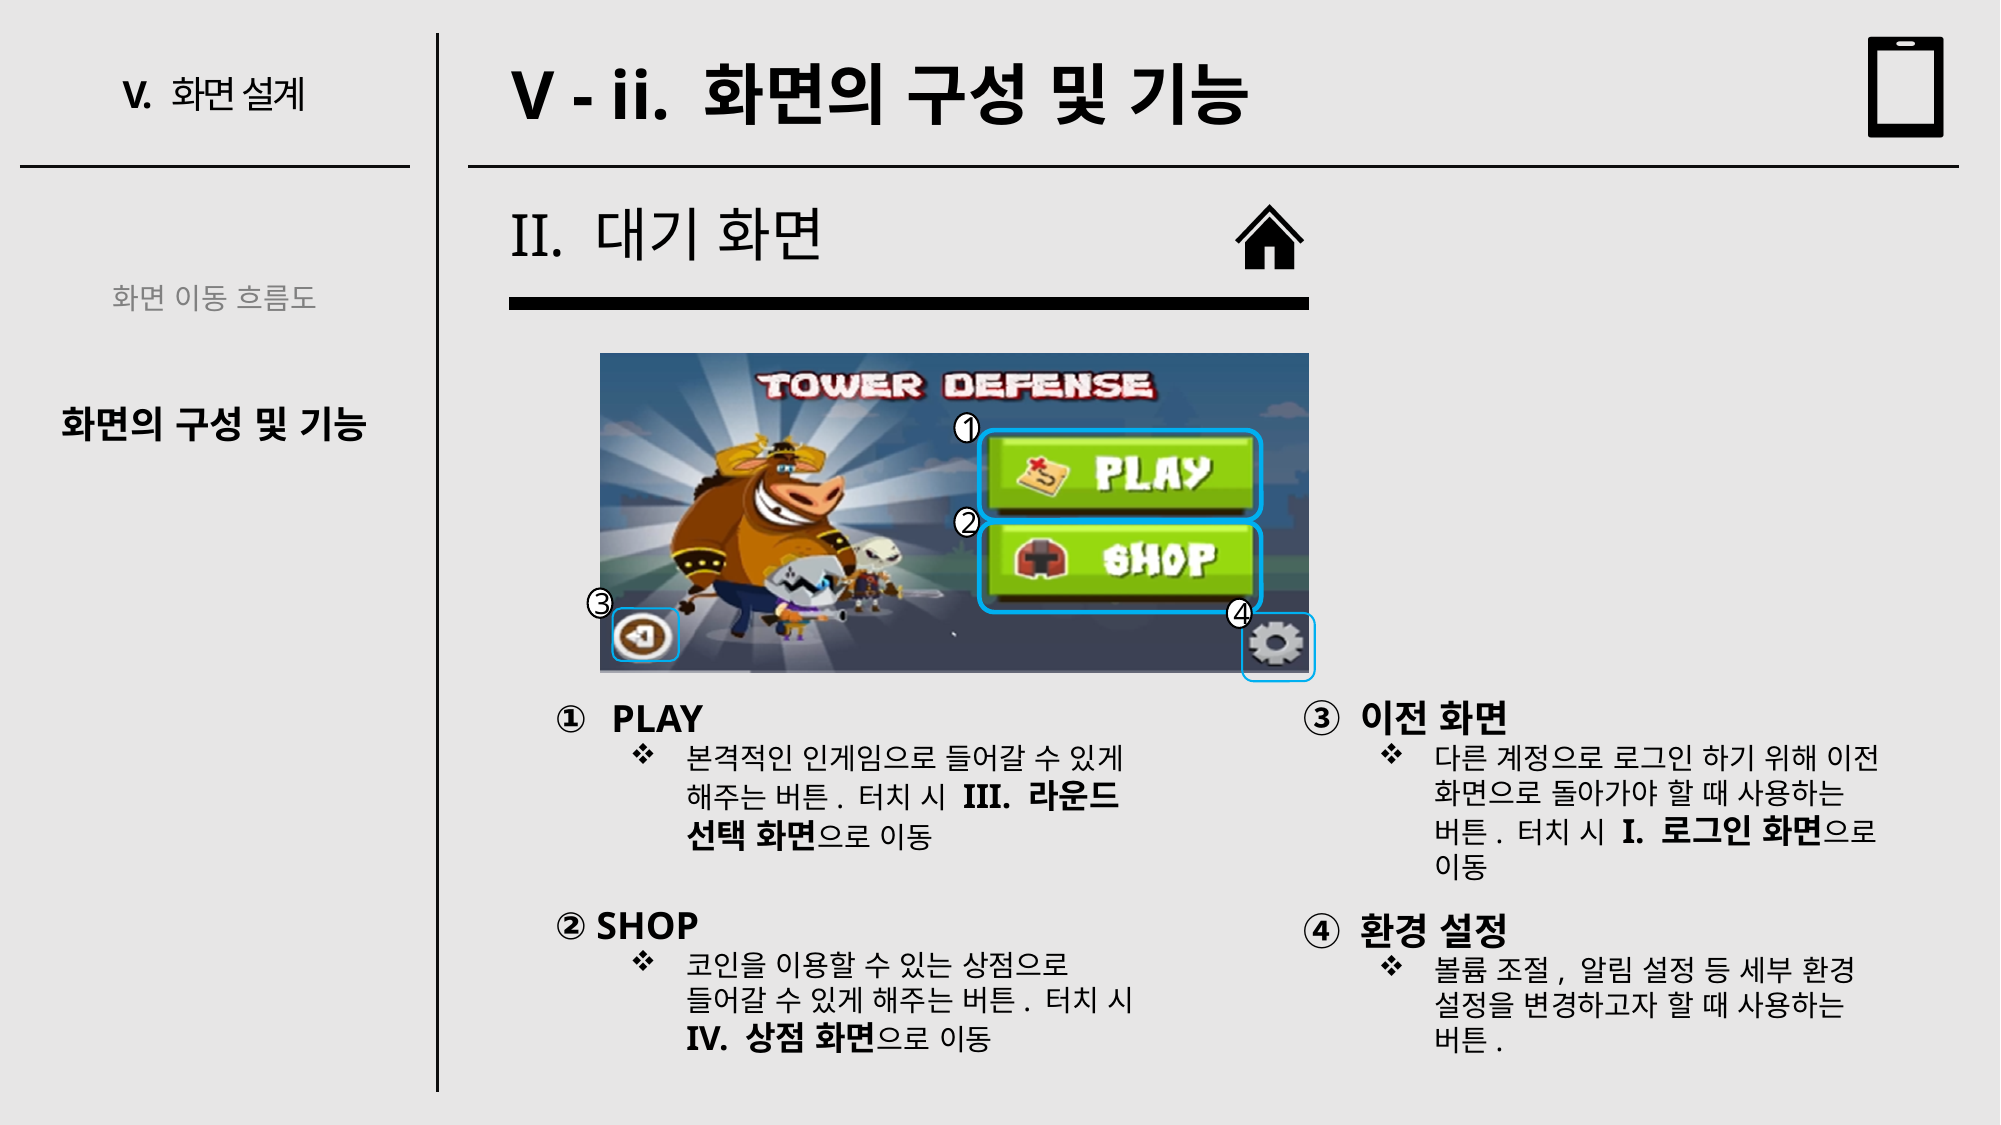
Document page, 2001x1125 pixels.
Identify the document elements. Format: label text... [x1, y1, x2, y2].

text_box ② SHOP 코인을 이용할 수 있는 상점으로 들어갈 수 있게 해주는 버튼. 터치 시 IV. 상점 화면으로 이동 [465, 895, 1159, 1065]
picture [600, 353, 1309, 674]
text_box 화면 이동 흐름도 [19, 272, 411, 323]
text_box V. 화면 설계 [19, 63, 411, 123]
picture [982, 433, 1258, 517]
text_box 화면의 구성 및 기능 [19, 393, 411, 454]
text_box II. 대기 화면 [495, 190, 1295, 276]
text_box ④ 환경 설정 볼륨 조절, 알림 설정 등 세부 환경 설정을 변경하고자 할 때 사용하는 버튼. [1213, 900, 1908, 1065]
picture [1230, 193, 1309, 280]
text_box 3 [587, 587, 600, 619]
picture [1830, 32, 1981, 142]
text_box ③ 이전 화면 다른 계정으로 로그인 하기 위해 이전 화면으로 돌아가야 할 때 사용하는 버튼. 터치 시 I. 로그인 화면으로 이동 [1213, 687, 1908, 893]
text_box PLAY 본격적인 인게임으로 들어갈 수 있게 해주는 버튼. 터치 시 III. 라운드 선택 화면으로 이동 [465, 687, 1159, 863]
text_box V - ii. 화면의 구성 및 기능 [496, 45, 1830, 141]
text_box [1241, 613, 1316, 683]
